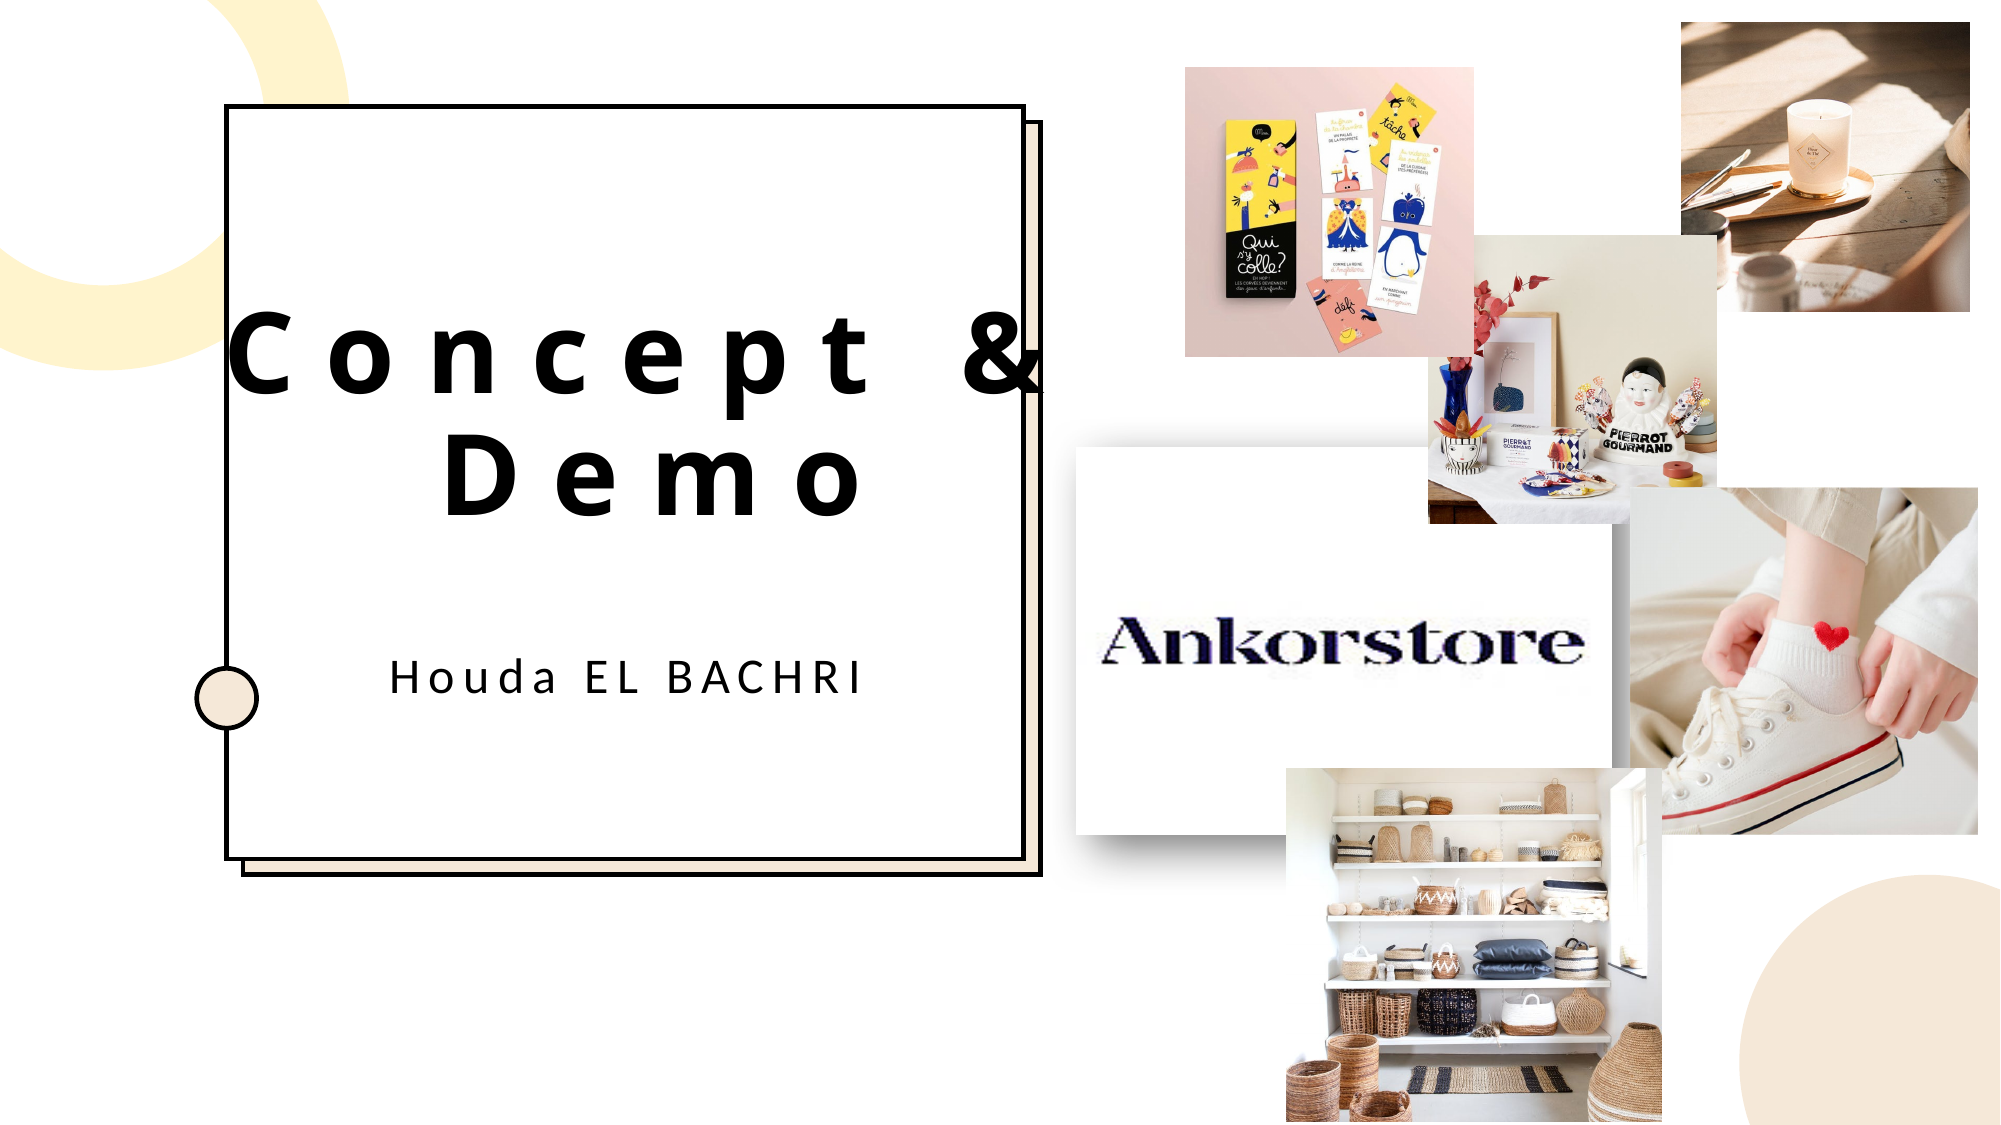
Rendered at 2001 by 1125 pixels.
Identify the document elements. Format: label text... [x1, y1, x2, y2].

title Concept & Demo [200, 169, 1101, 667]
picture [1076, 22, 1978, 1122]
subtitle Houda EL BACHRI [249, 642, 1001, 835]
